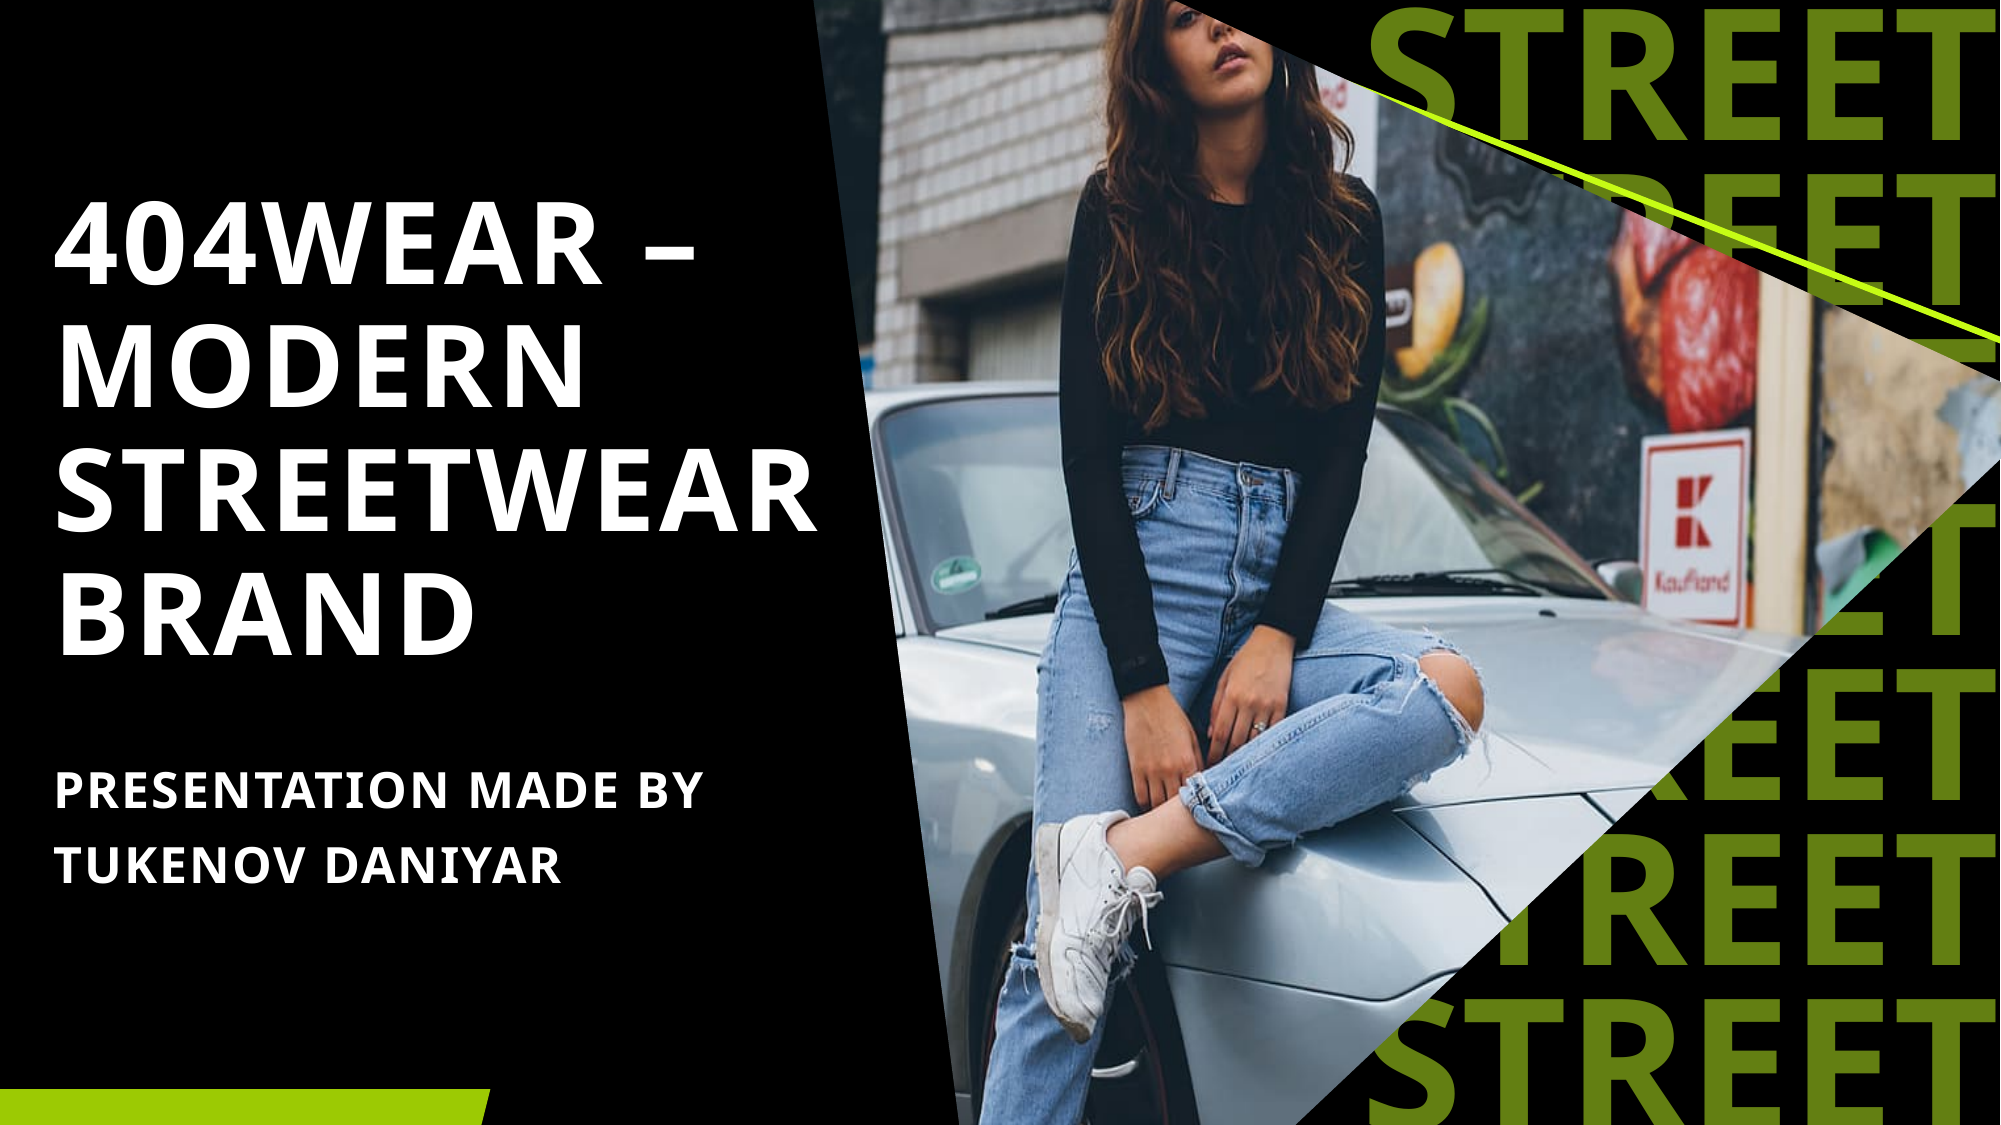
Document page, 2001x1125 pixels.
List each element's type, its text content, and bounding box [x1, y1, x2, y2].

subtitle PRESENTATION MADE BY TUKENOV DANIYAR [53, 758, 813, 1012]
picture [813, 0, 2001, 1125]
title 404WEAR – Modern streetwear brand [53, 185, 813, 636]
